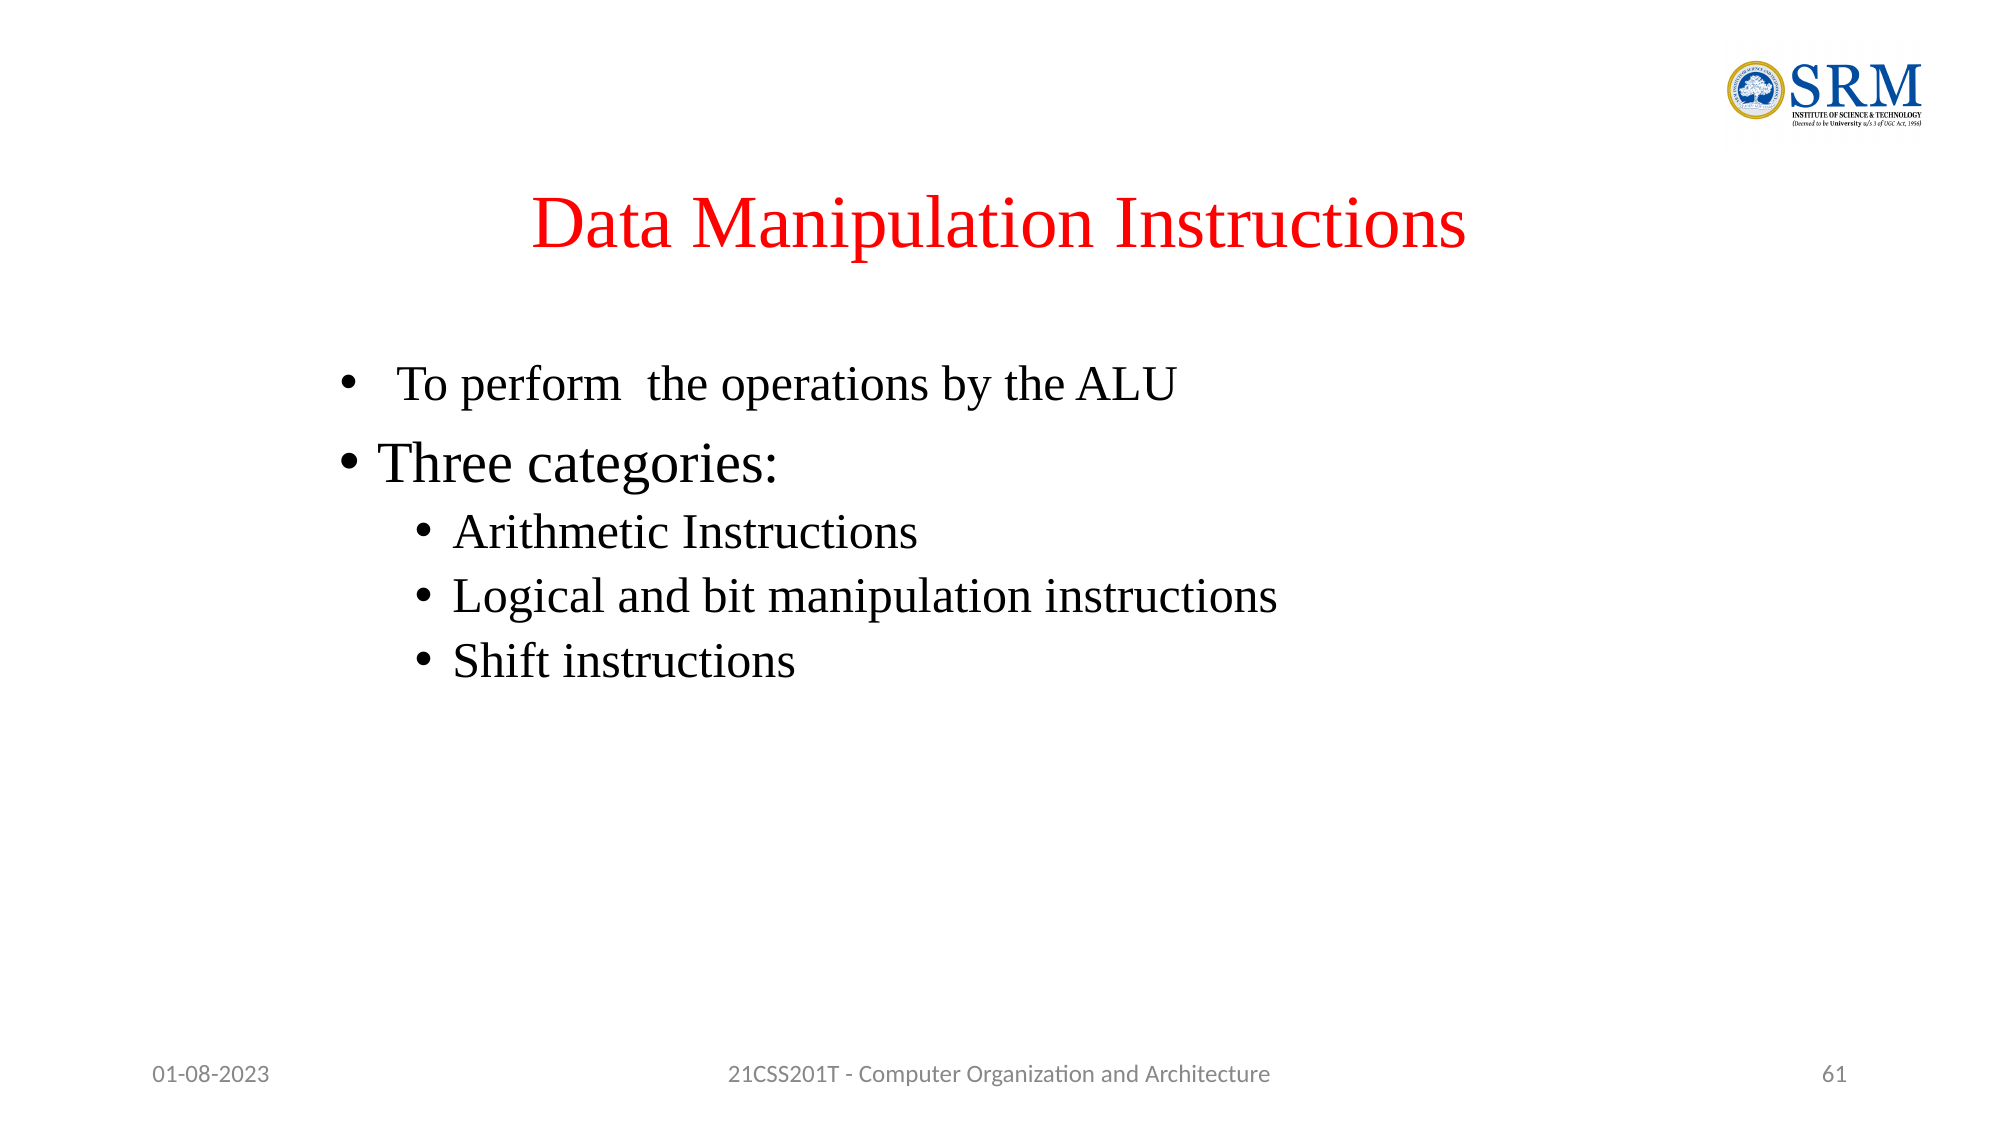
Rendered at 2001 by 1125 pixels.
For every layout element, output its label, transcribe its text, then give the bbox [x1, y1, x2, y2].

footer 21CSS201T - Computer Organization and Architecture [662, 1042, 1338, 1103]
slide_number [137, 1042, 588, 1103]
title Data Manipulation Instructions [324, 172, 1675, 263]
list To perform the operations by the ALU Three categories: Arithmetic Instructions Logical and bit manipulation instructions Shift instructions [324, 349, 1675, 1005]
slide_number ‹#› [1412, 1042, 1863, 1103]
picture [1723, 37, 1926, 151]
